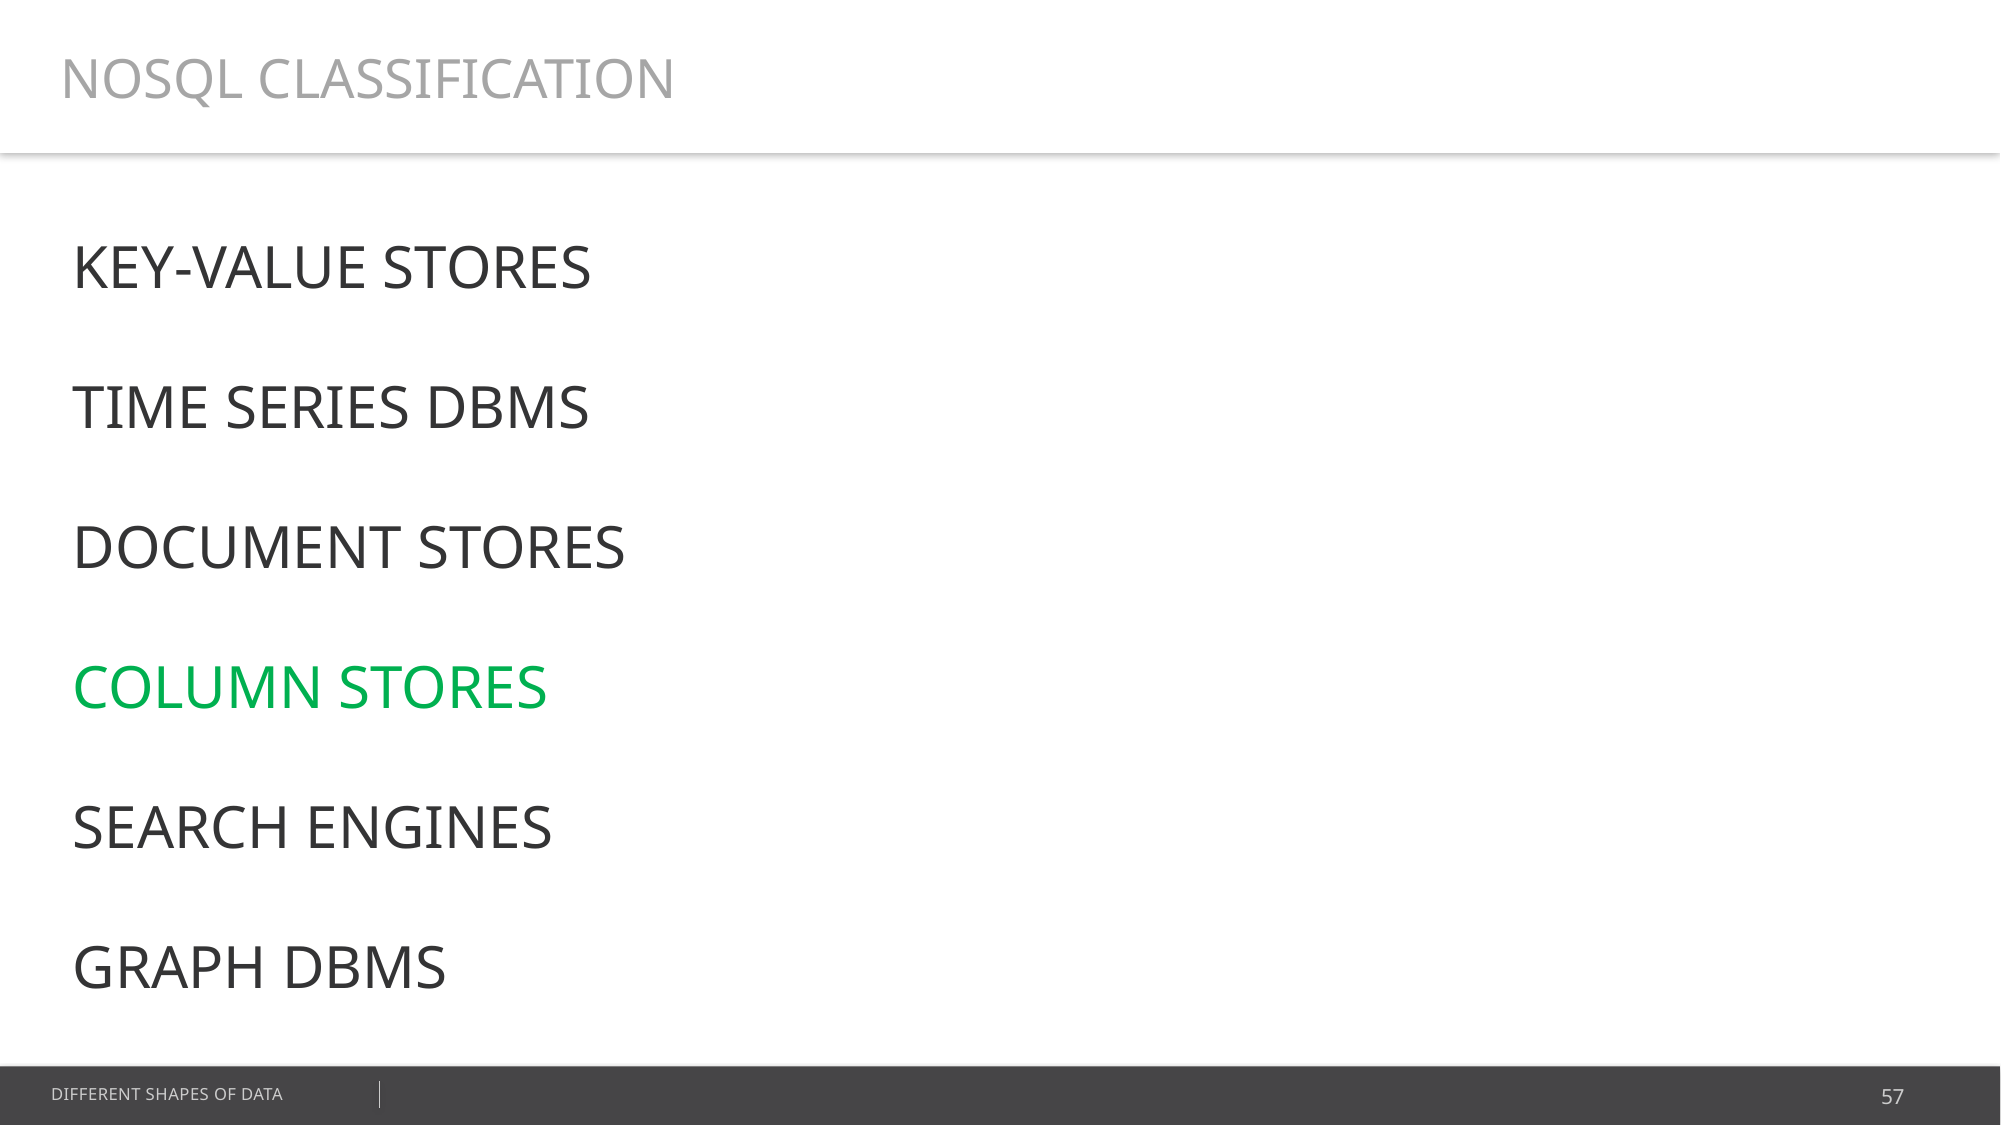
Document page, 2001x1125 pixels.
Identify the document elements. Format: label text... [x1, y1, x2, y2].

text_box KEY-VALUE STORES TIME SERIES DBMS DOCUMENT STORES COLUMN STORES SEARCH ENGINES GRAPH DBMS [57, 152, 808, 1008]
list NOSQL CLASSIFICATION [0, 0, 2000, 153]
